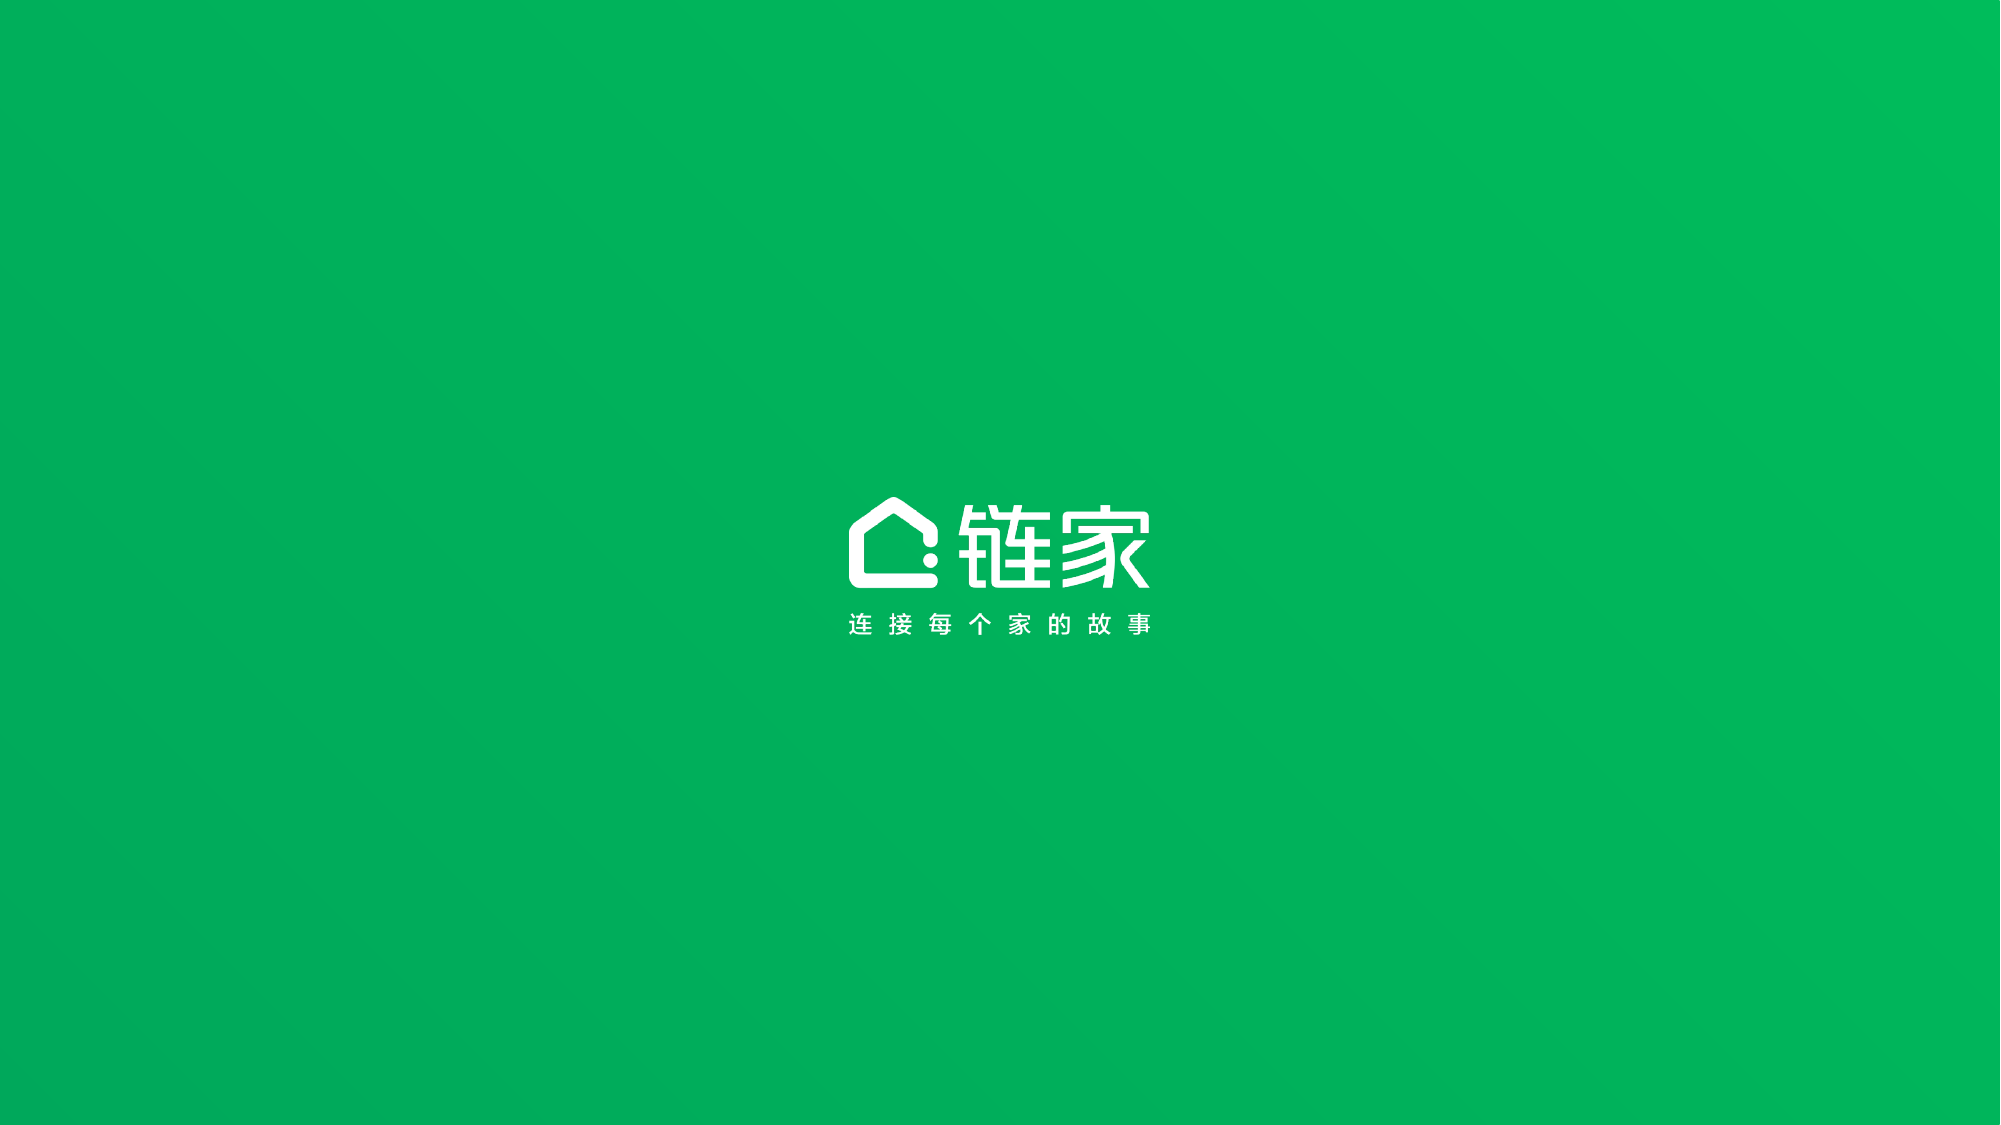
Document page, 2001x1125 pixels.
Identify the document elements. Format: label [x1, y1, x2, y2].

picture [849, 497, 1150, 635]
